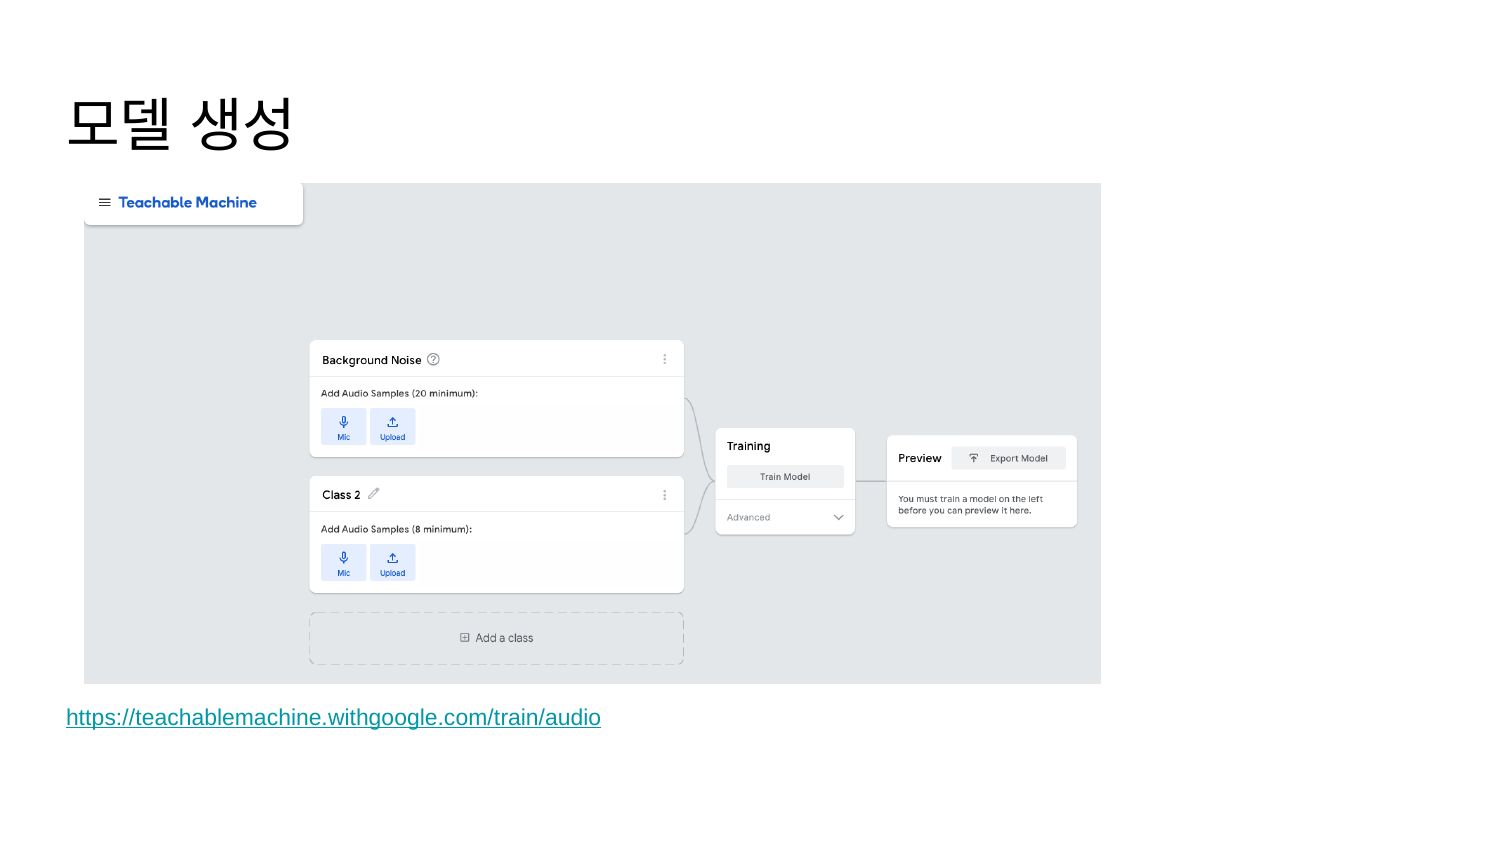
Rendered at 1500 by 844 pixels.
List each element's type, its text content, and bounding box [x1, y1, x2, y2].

title 모델 생성 [51, 72, 1449, 167]
picture [83, 182, 1101, 684]
list https://teachablemachine.withgoogle.com/train/audio [51, 683, 1449, 750]
